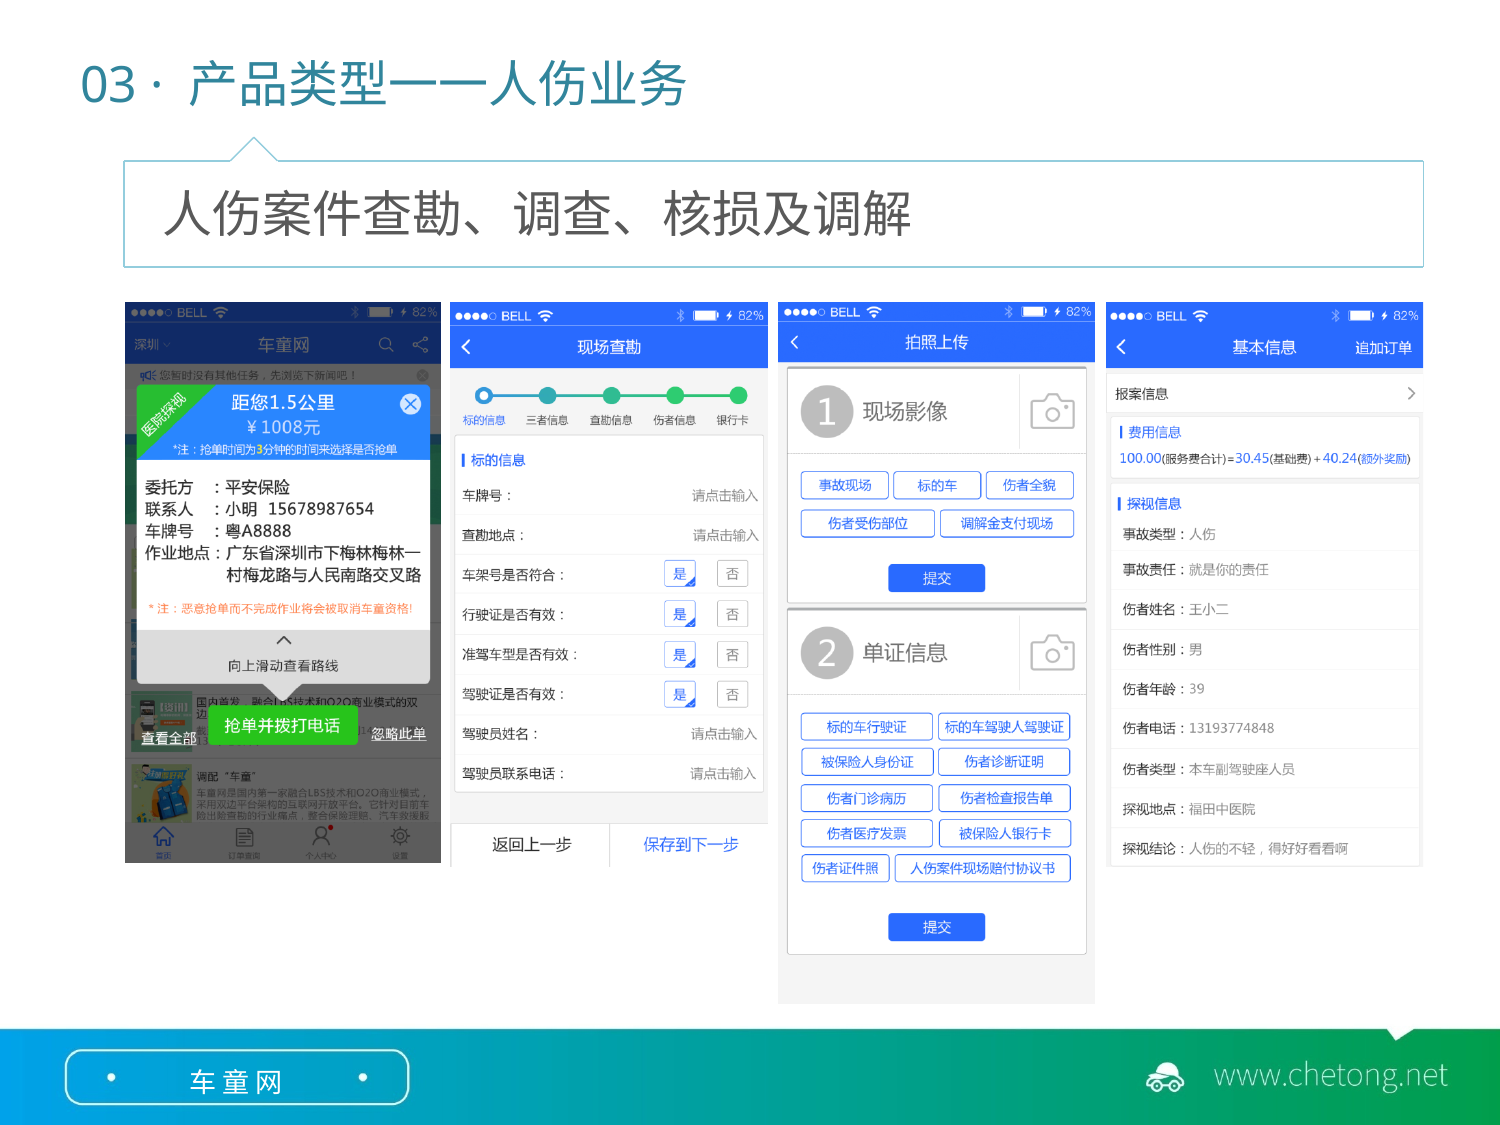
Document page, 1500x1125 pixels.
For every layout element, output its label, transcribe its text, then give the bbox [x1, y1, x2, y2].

title 03 · 产品类型一一人伤业务 [64, 19, 1415, 147]
text_box 车 童 网 [64, 1057, 408, 1106]
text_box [123, 136, 1424, 268]
picture [0, 0, 1500, 1125]
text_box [125, 302, 1424, 1005]
